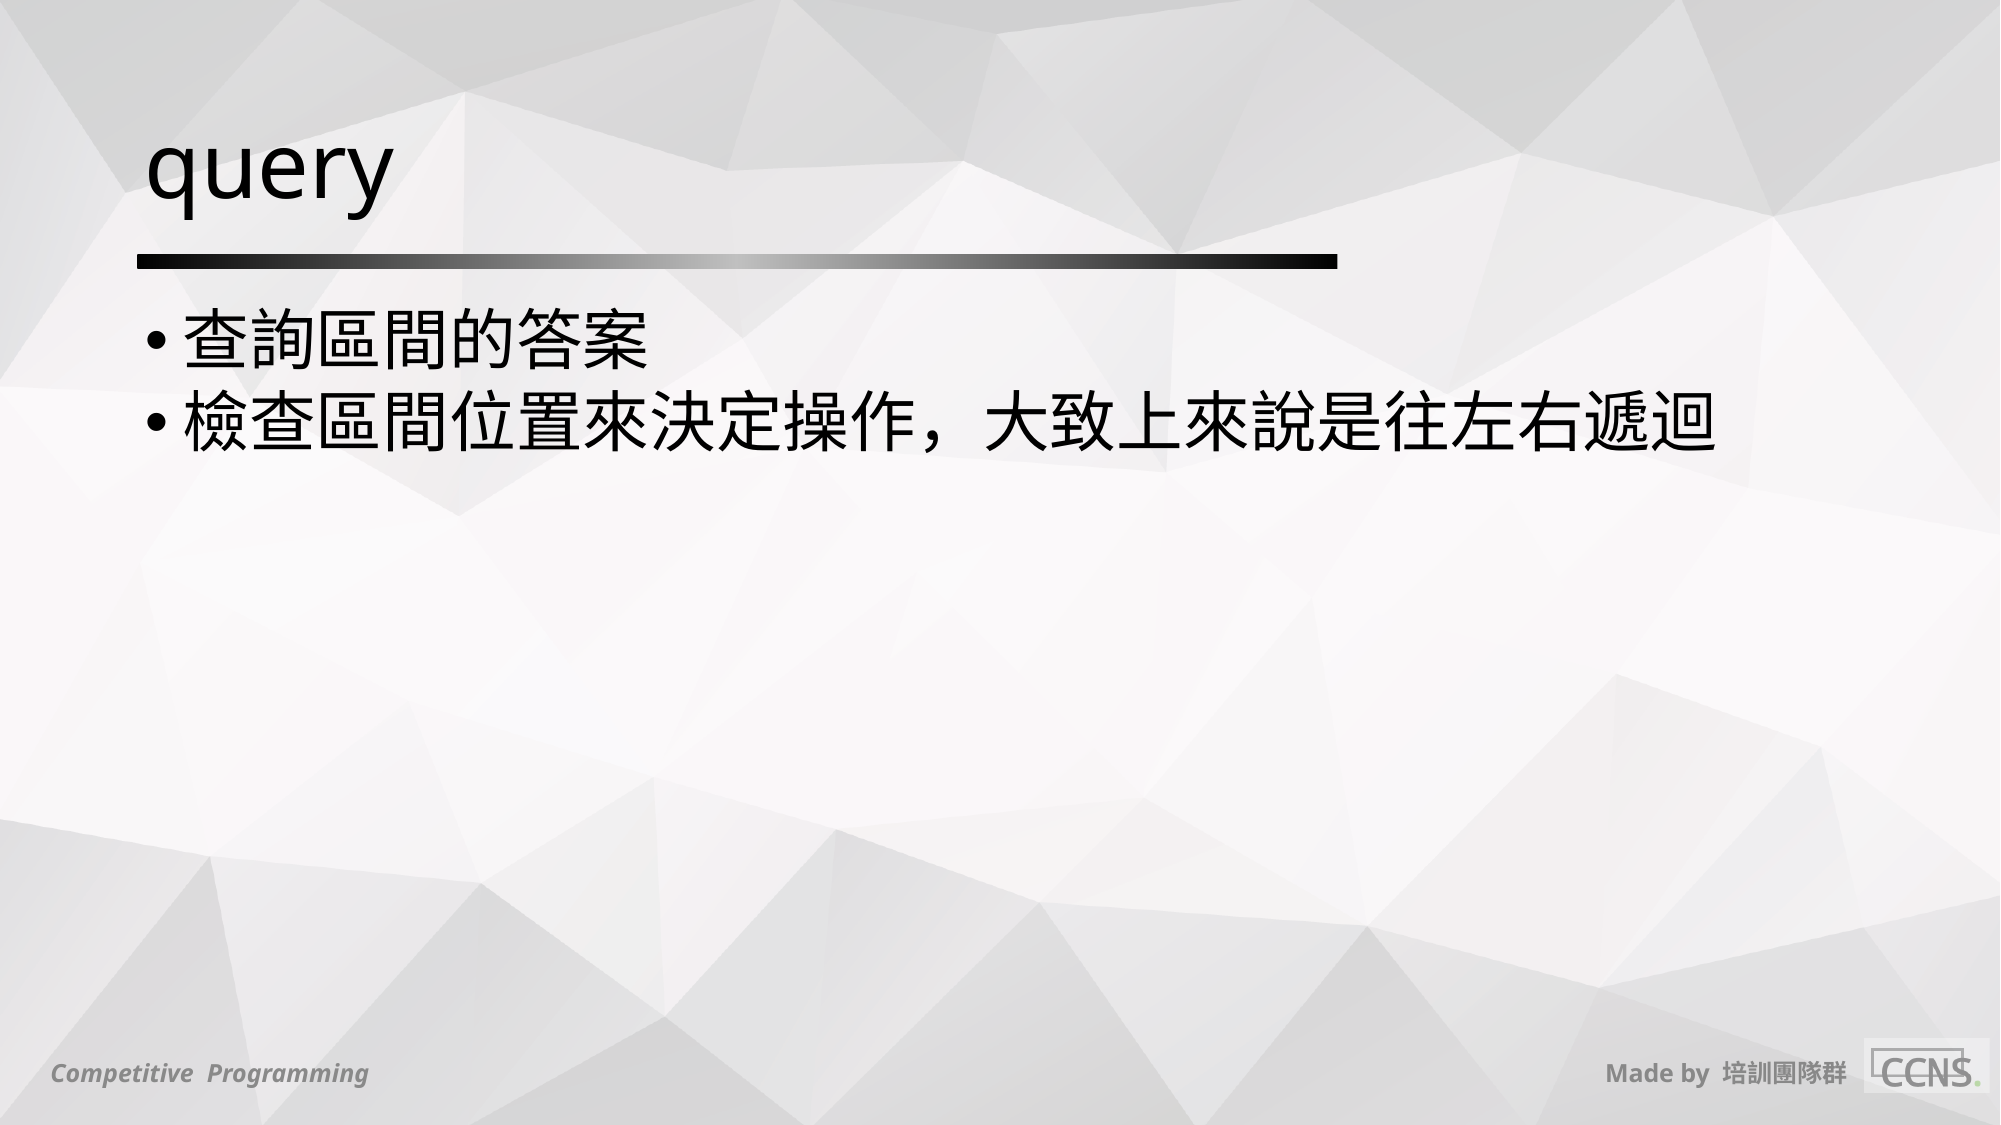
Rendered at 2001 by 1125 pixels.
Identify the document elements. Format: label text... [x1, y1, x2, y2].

list 查詢區間的答案 檢查區間位置來決定操作，大致上來說是往左右遞迴 [136, 298, 1863, 1014]
picture [0, 0, 2000, 1125]
title query [136, 59, 1863, 278]
